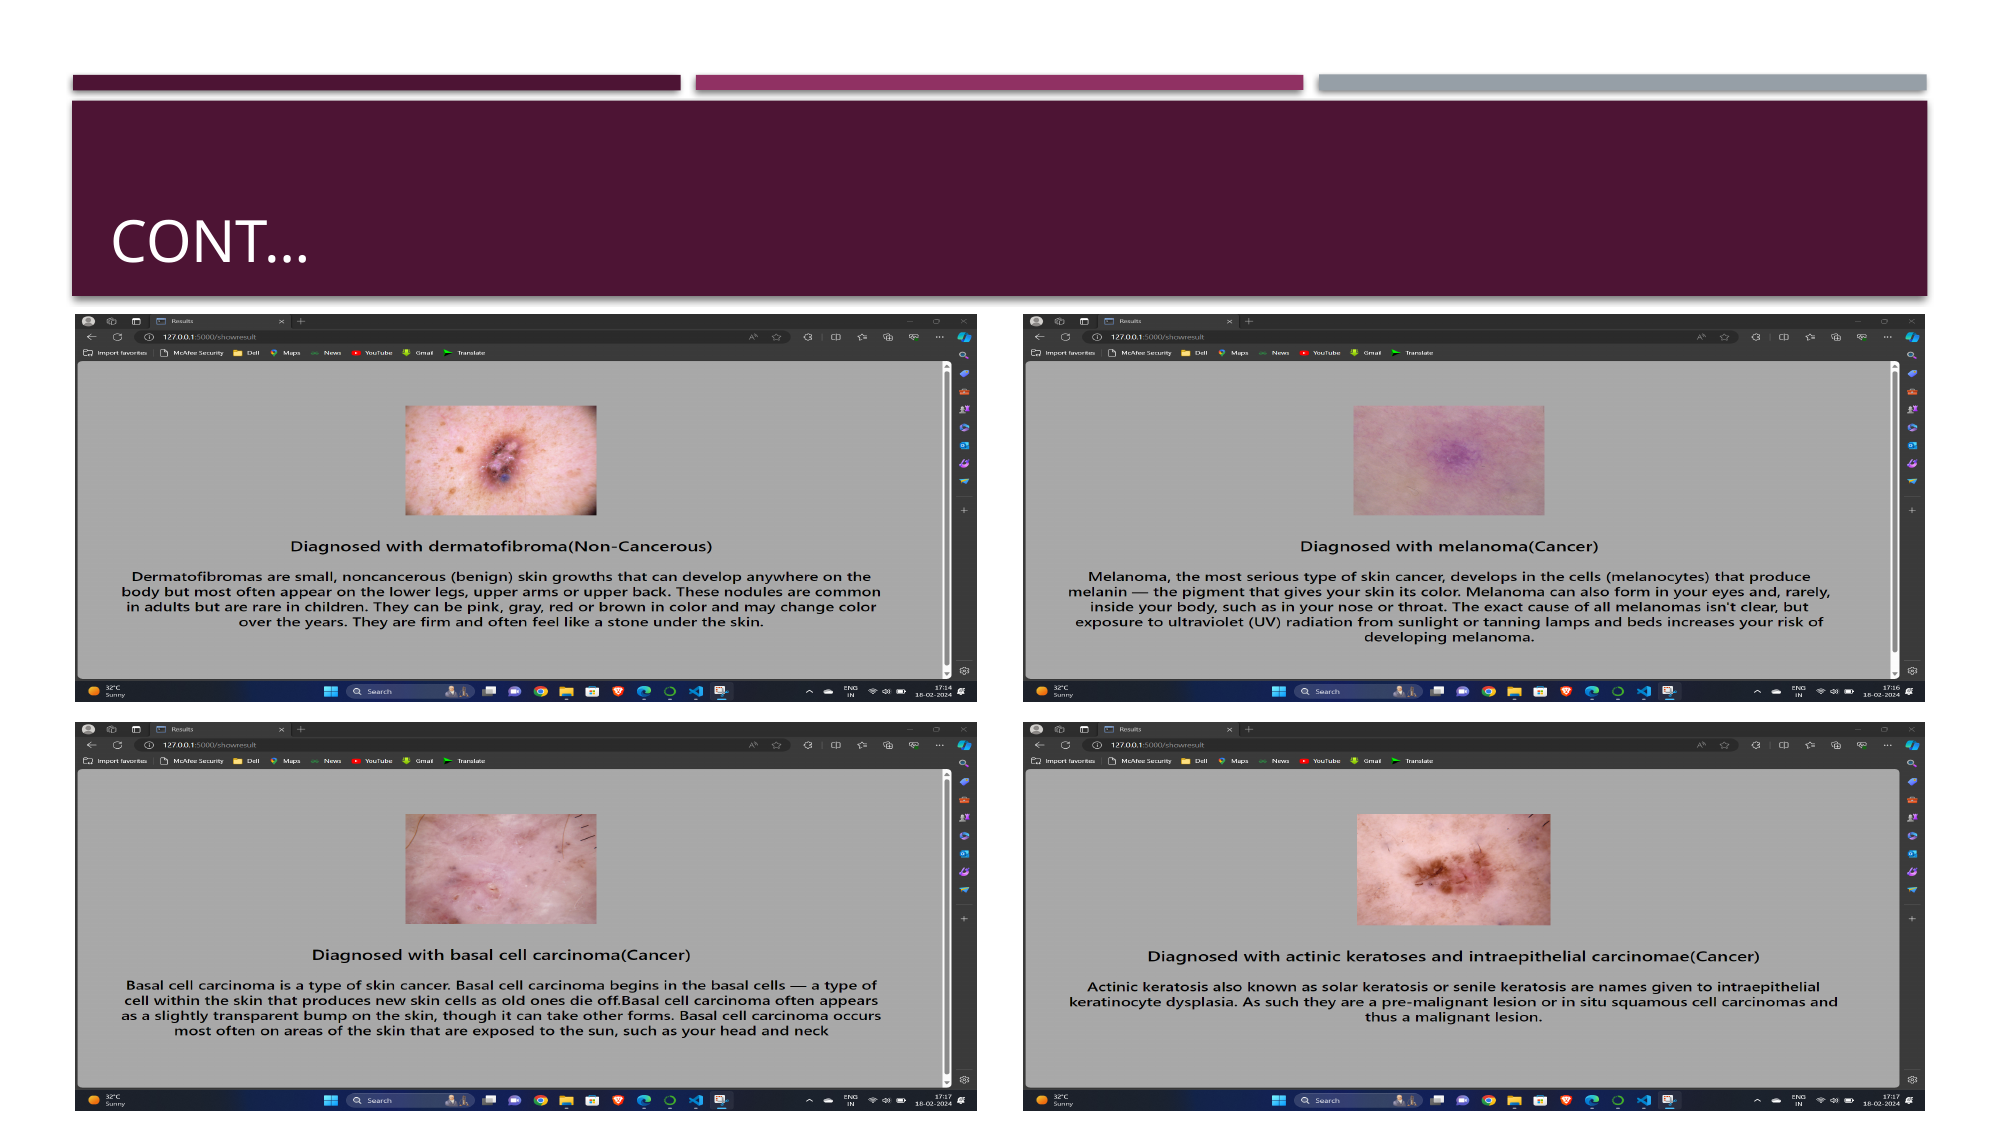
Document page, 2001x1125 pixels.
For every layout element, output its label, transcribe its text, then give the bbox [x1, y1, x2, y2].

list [74, 314, 977, 703]
picture [74, 722, 977, 1111]
picture [1023, 314, 1926, 703]
picture [1023, 722, 1926, 1111]
title Cont… [95, 115, 1905, 282]
